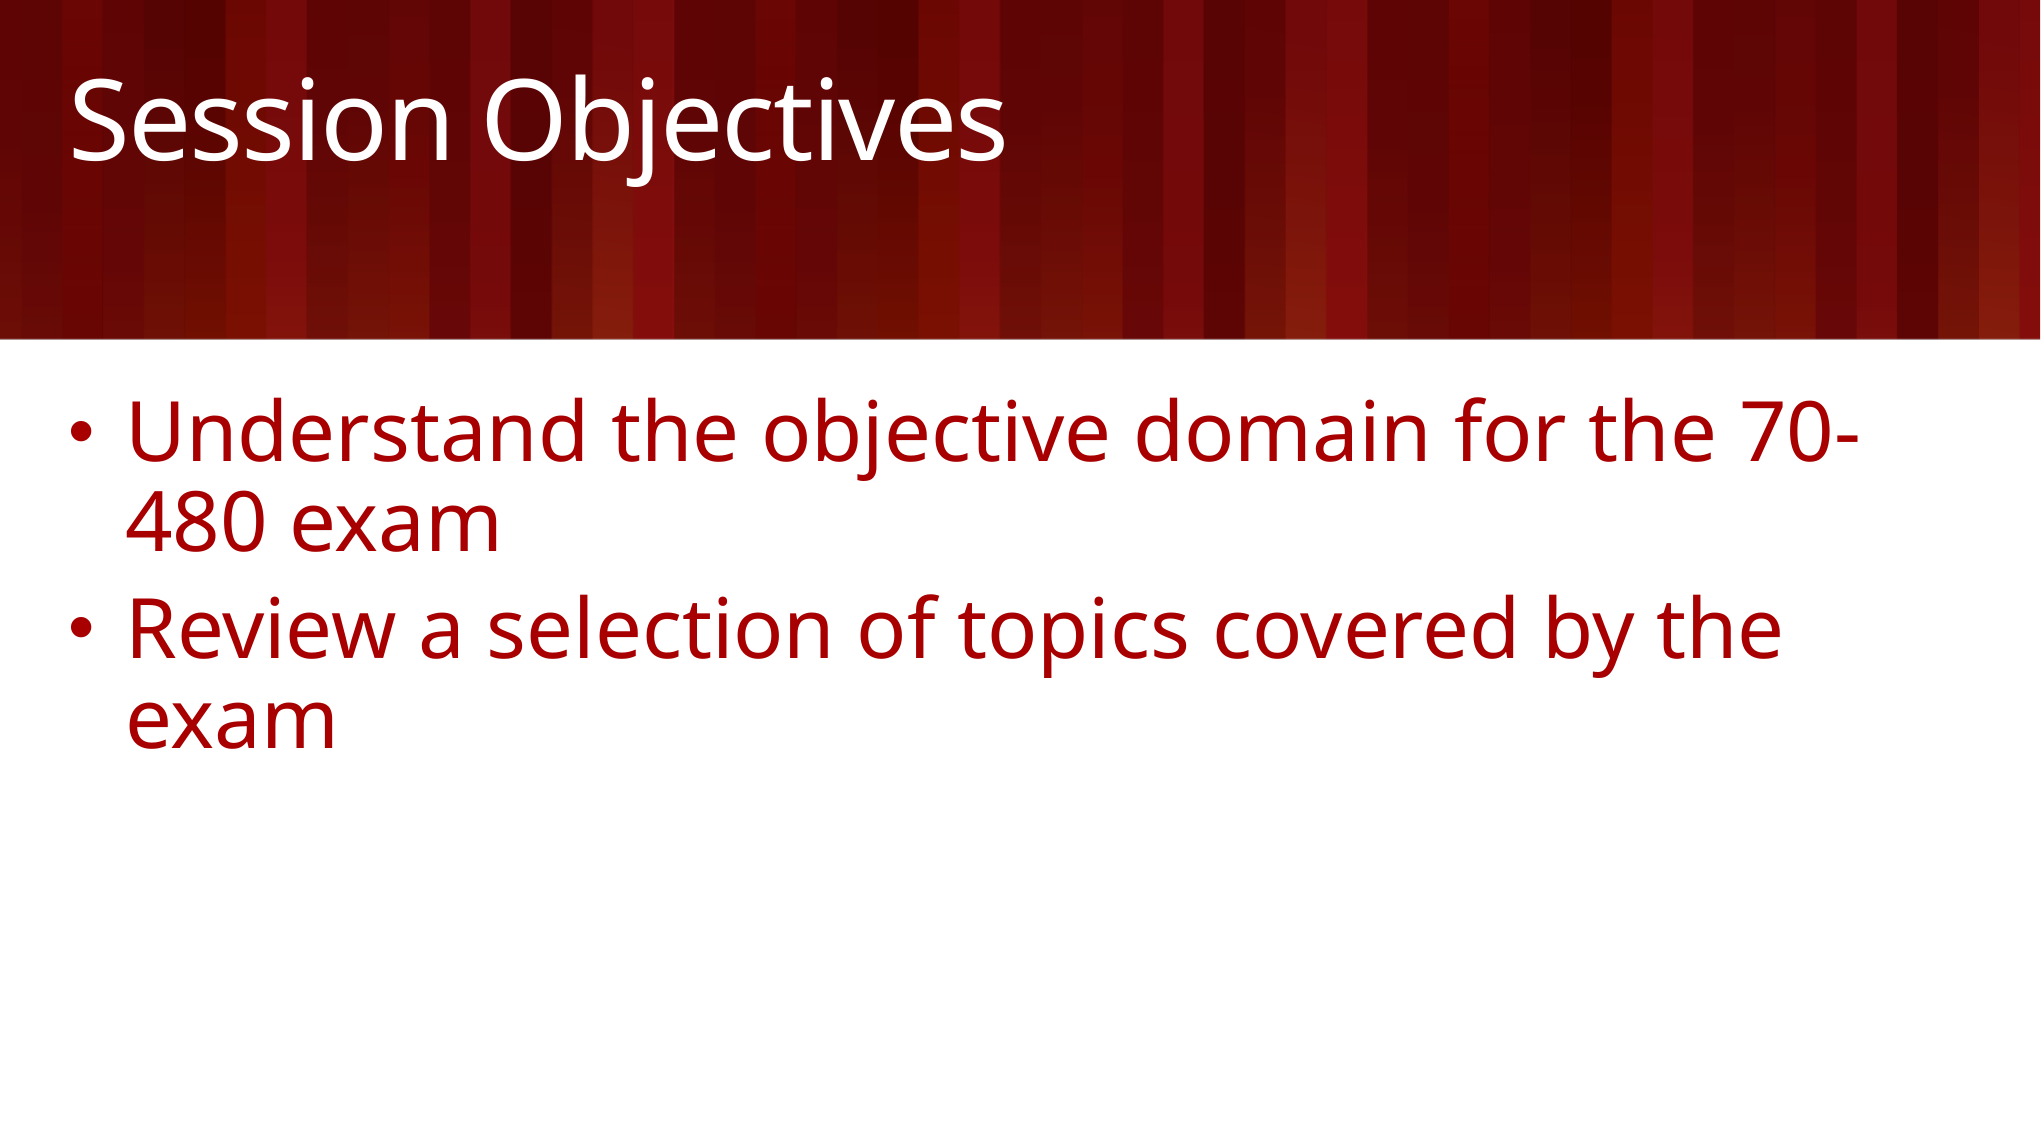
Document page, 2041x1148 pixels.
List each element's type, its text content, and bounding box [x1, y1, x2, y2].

title Session Objectives [45, 48, 1996, 199]
picture [0, 0, 2041, 1148]
list Understand the objective domain for the 70-480 exam Review a selection of topics covered by the exam [45, 375, 1996, 719]
